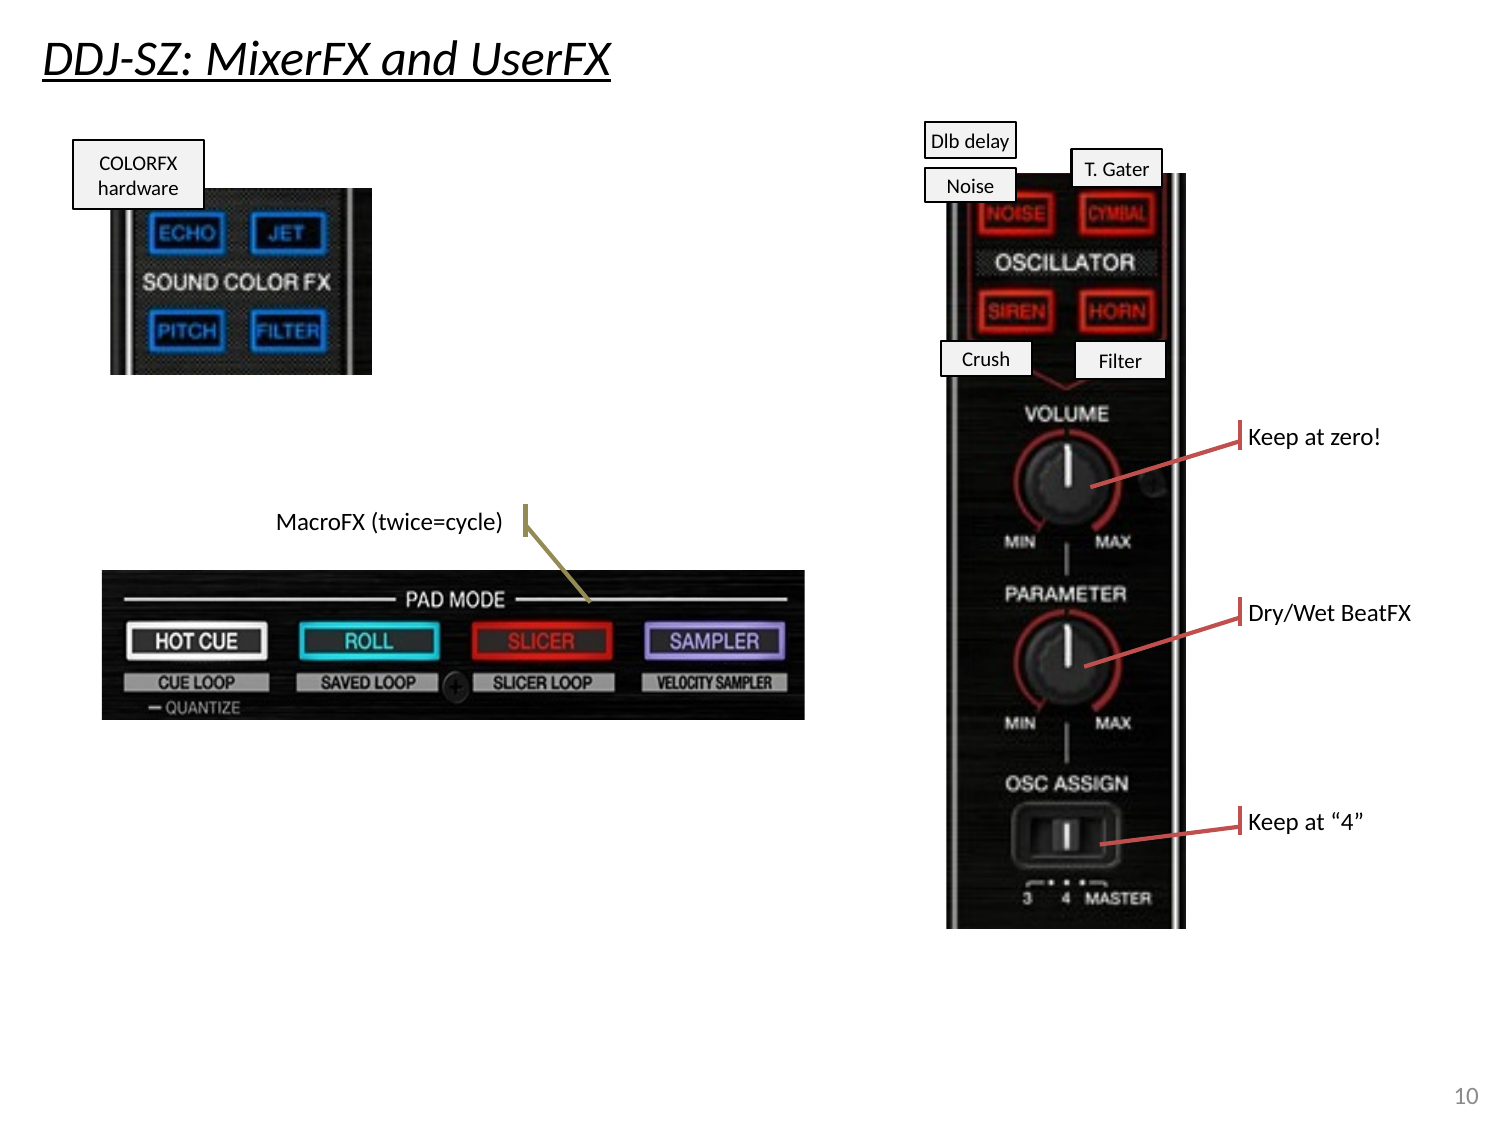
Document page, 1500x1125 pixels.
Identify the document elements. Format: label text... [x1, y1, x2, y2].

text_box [24, 17, 1455, 929]
slide_number 10 [1144, 1065, 1494, 1125]
